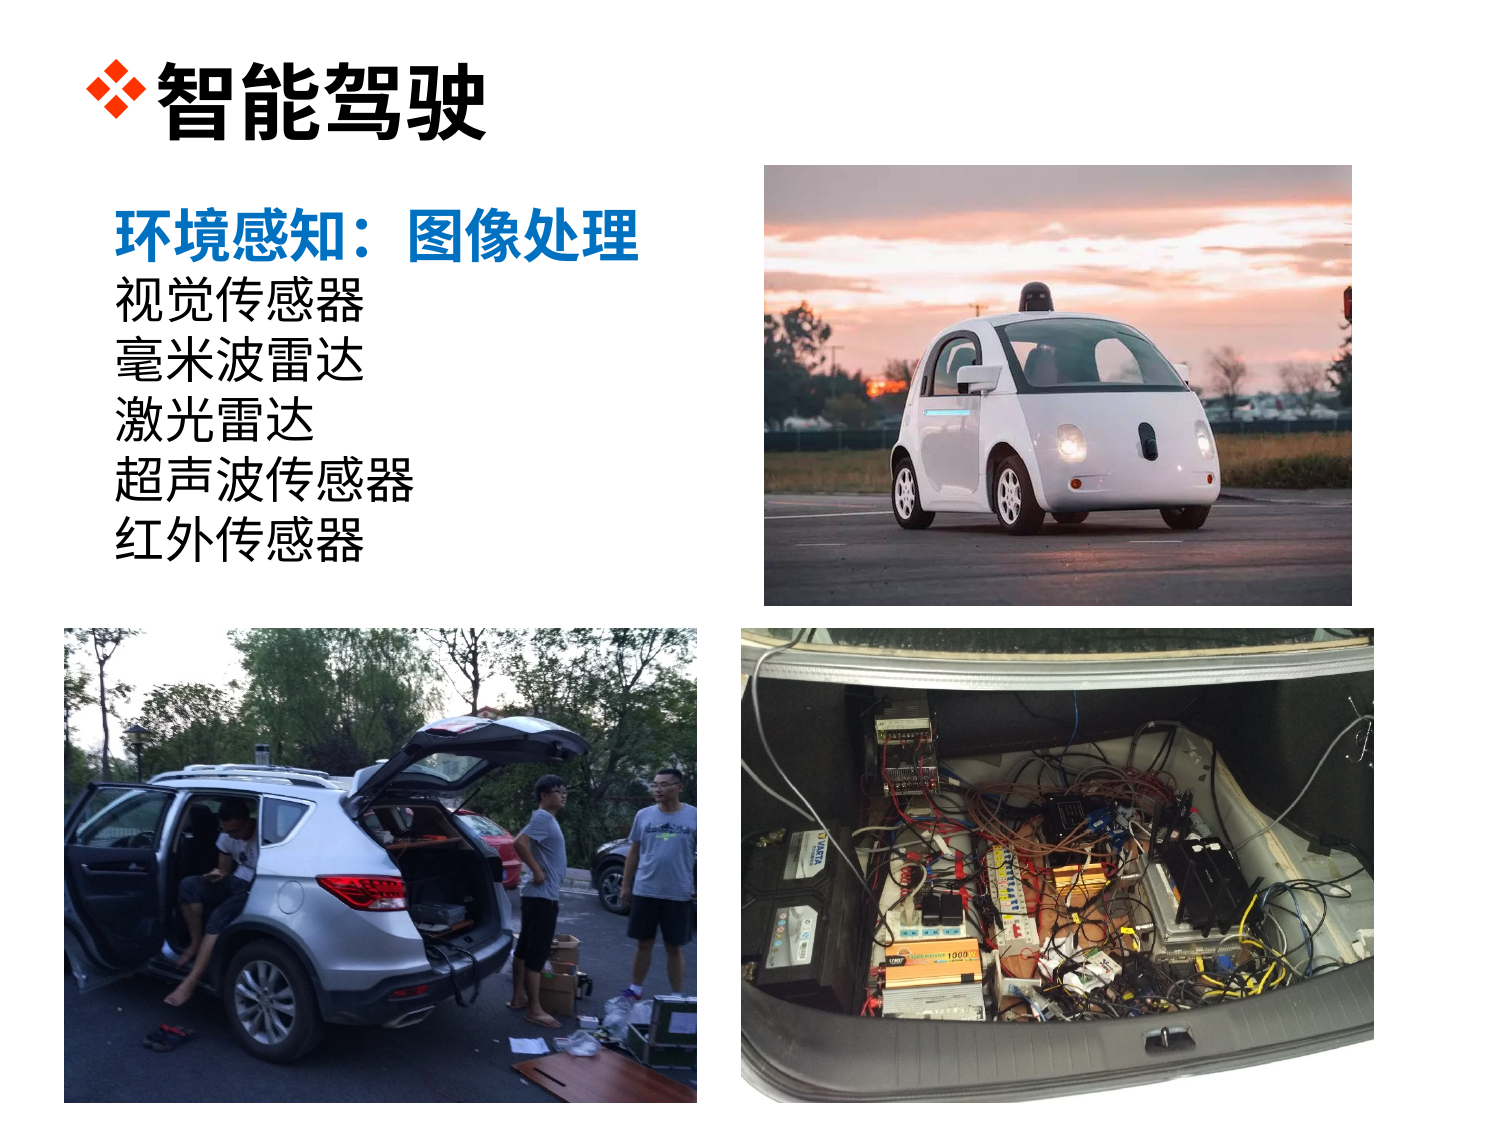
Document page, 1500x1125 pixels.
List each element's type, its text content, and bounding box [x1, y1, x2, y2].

picture [64, 628, 697, 1103]
text_box 环境感知：图像处理 视觉传感器 毫米波雷达 激光雷达 超声波传感器 红外传感器 [100, 191, 715, 577]
text_box 智能驾驶 [64, 42, 1315, 164]
picture [741, 628, 1374, 1103]
picture [763, 165, 1352, 606]
